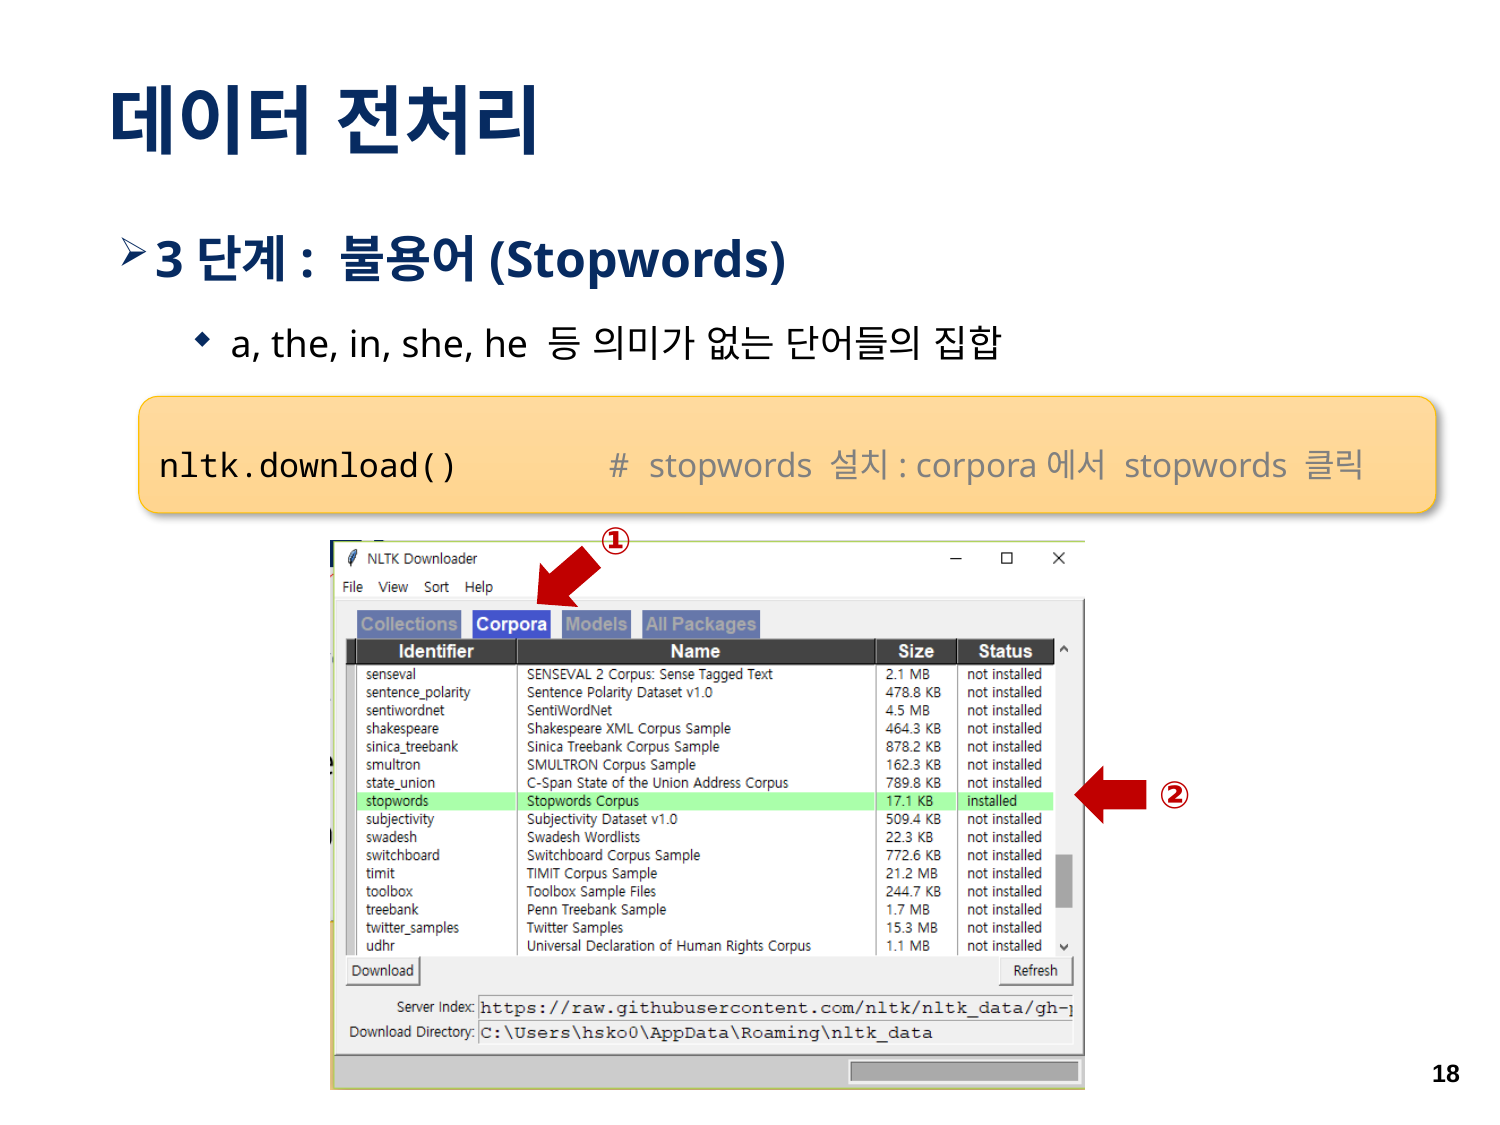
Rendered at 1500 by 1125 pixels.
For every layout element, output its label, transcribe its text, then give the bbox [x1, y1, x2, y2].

picture [330, 540, 1085, 1090]
title 데이터 전처리 [93, 48, 1387, 200]
slide_number 18 [1396, 1042, 1475, 1103]
text_box nltk.download() # stopwords 설치: corpora에서 stopwords 클릭 [138, 395, 1437, 514]
list 3단계: 불용어(Stopwords) a, the, in, she, he 등 의미가 없는 단어들의 집합 [103, 189, 1424, 1077]
text_box [1085, 763, 1143, 827]
text_box ① [584, 509, 657, 540]
text_box ② [1143, 763, 1216, 823]
